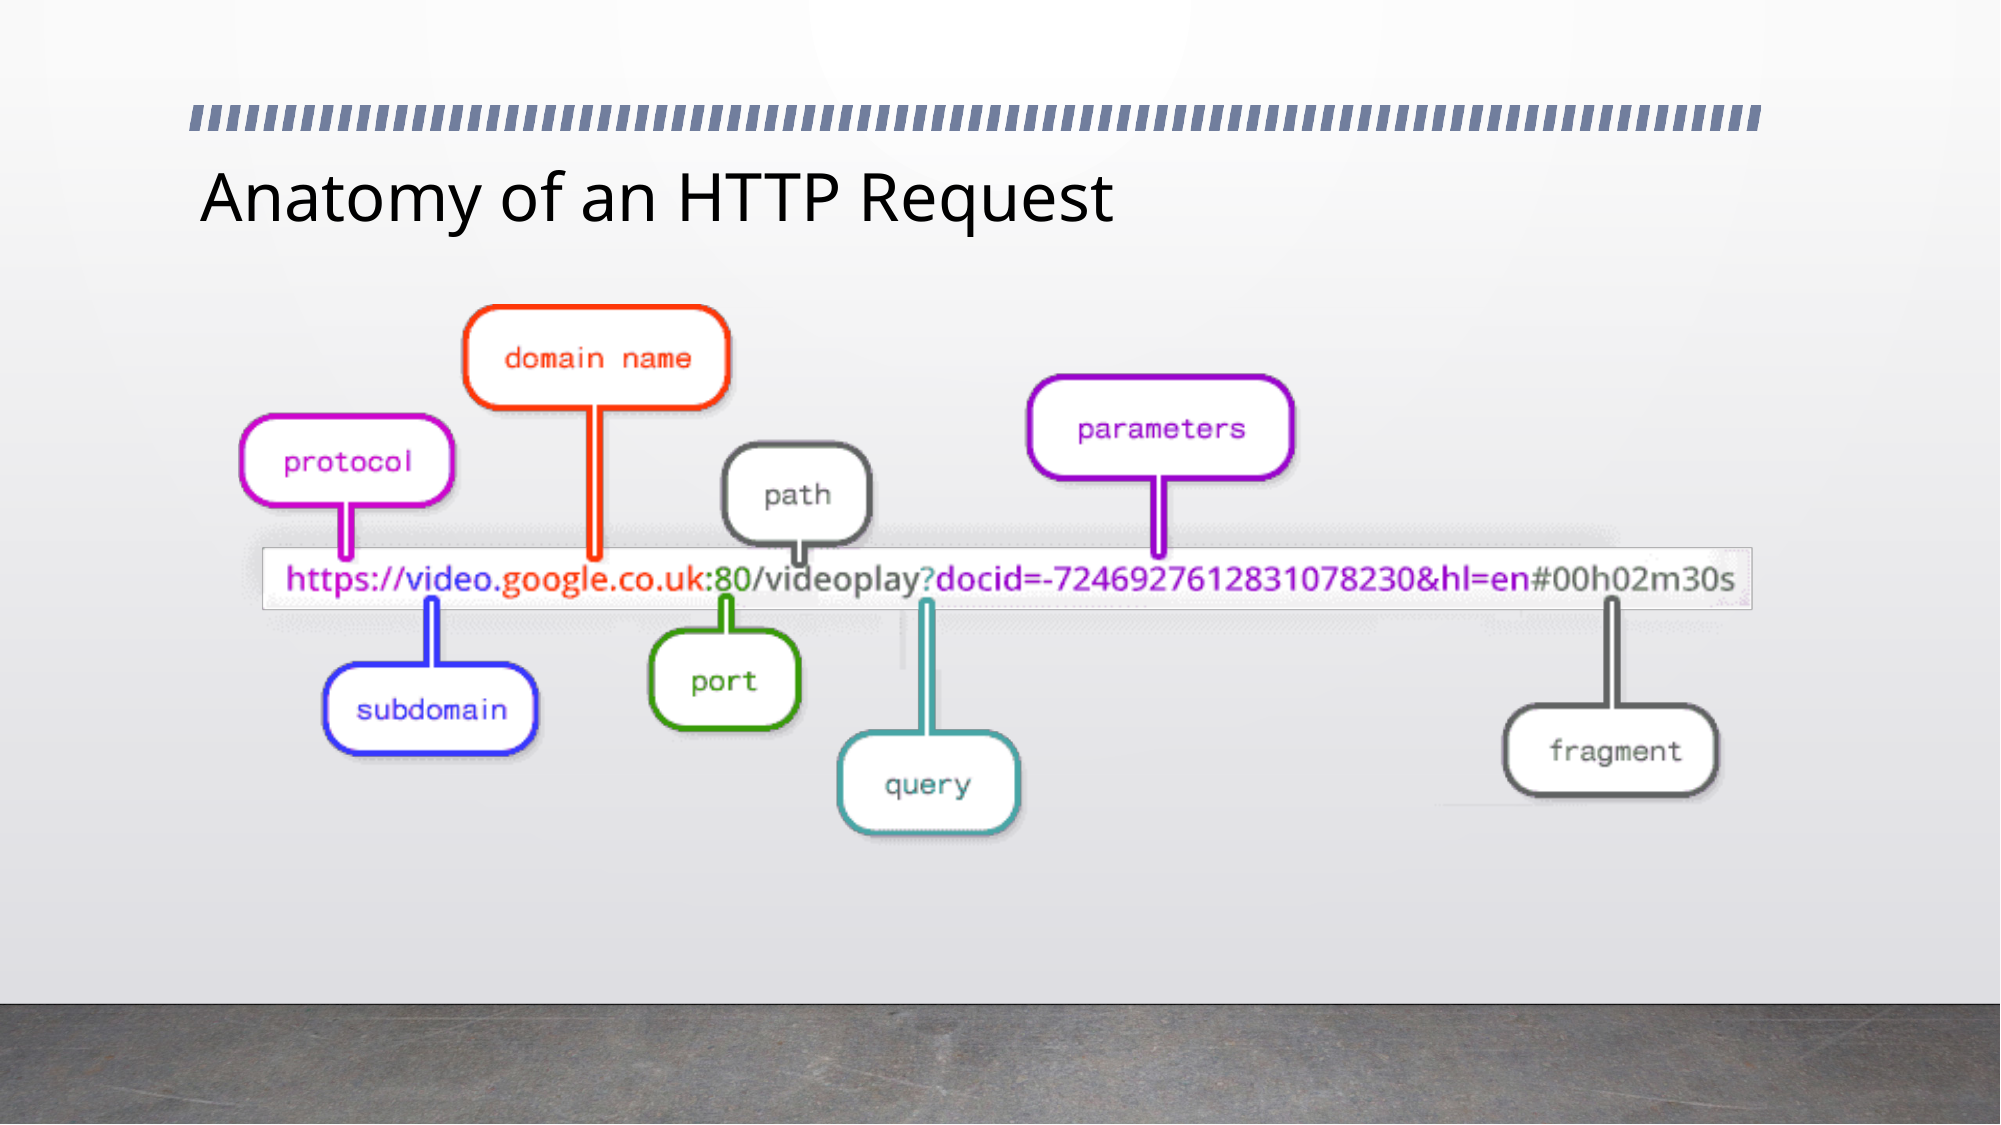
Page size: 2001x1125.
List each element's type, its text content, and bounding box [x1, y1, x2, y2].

picture [0, 1004, 2000, 1124]
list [237, 303, 1763, 849]
title Anatomy of an HTTP Request [185, 156, 1761, 329]
